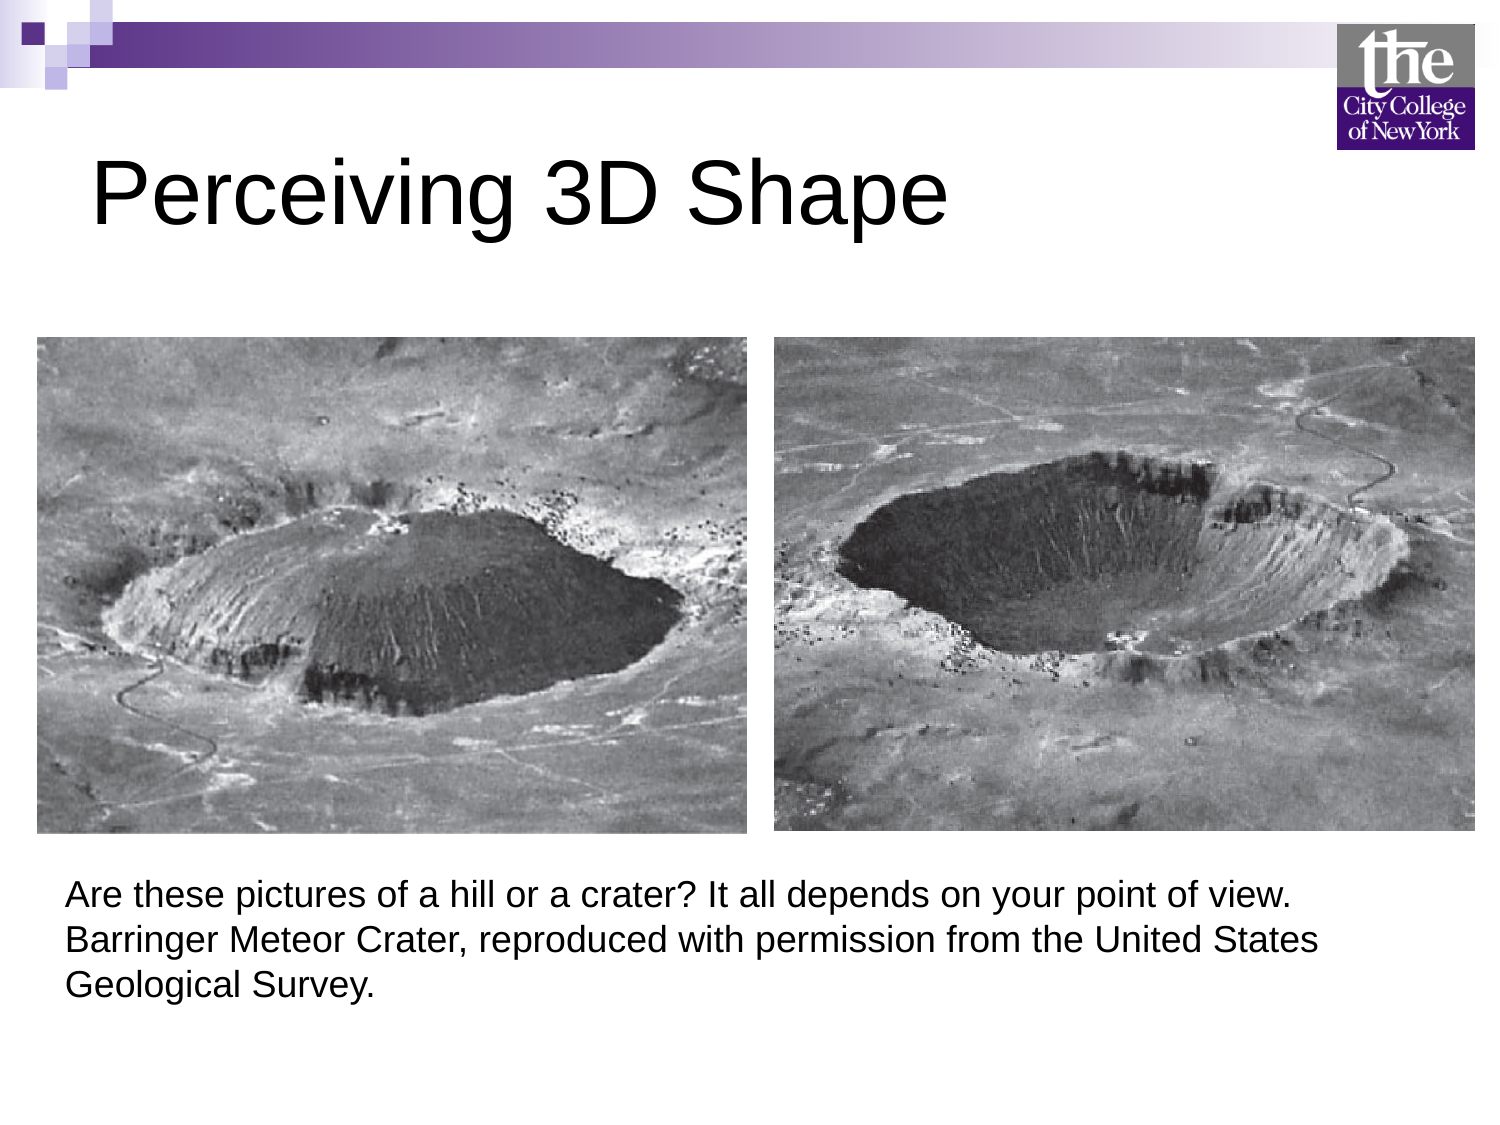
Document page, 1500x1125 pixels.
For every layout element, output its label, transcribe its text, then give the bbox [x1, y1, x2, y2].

text_box Are these pictures of a hill or a crater? It all depends on your point of view. Barringer Meteor Crater, reproduced with permission from the United States Geological Survey. [50, 862, 1438, 1013]
title Perceiving 3D Shape [74, 74, 1426, 301]
picture [1337, 24, 1475, 150]
picture [774, 337, 1476, 831]
picture [37, 337, 747, 835]
